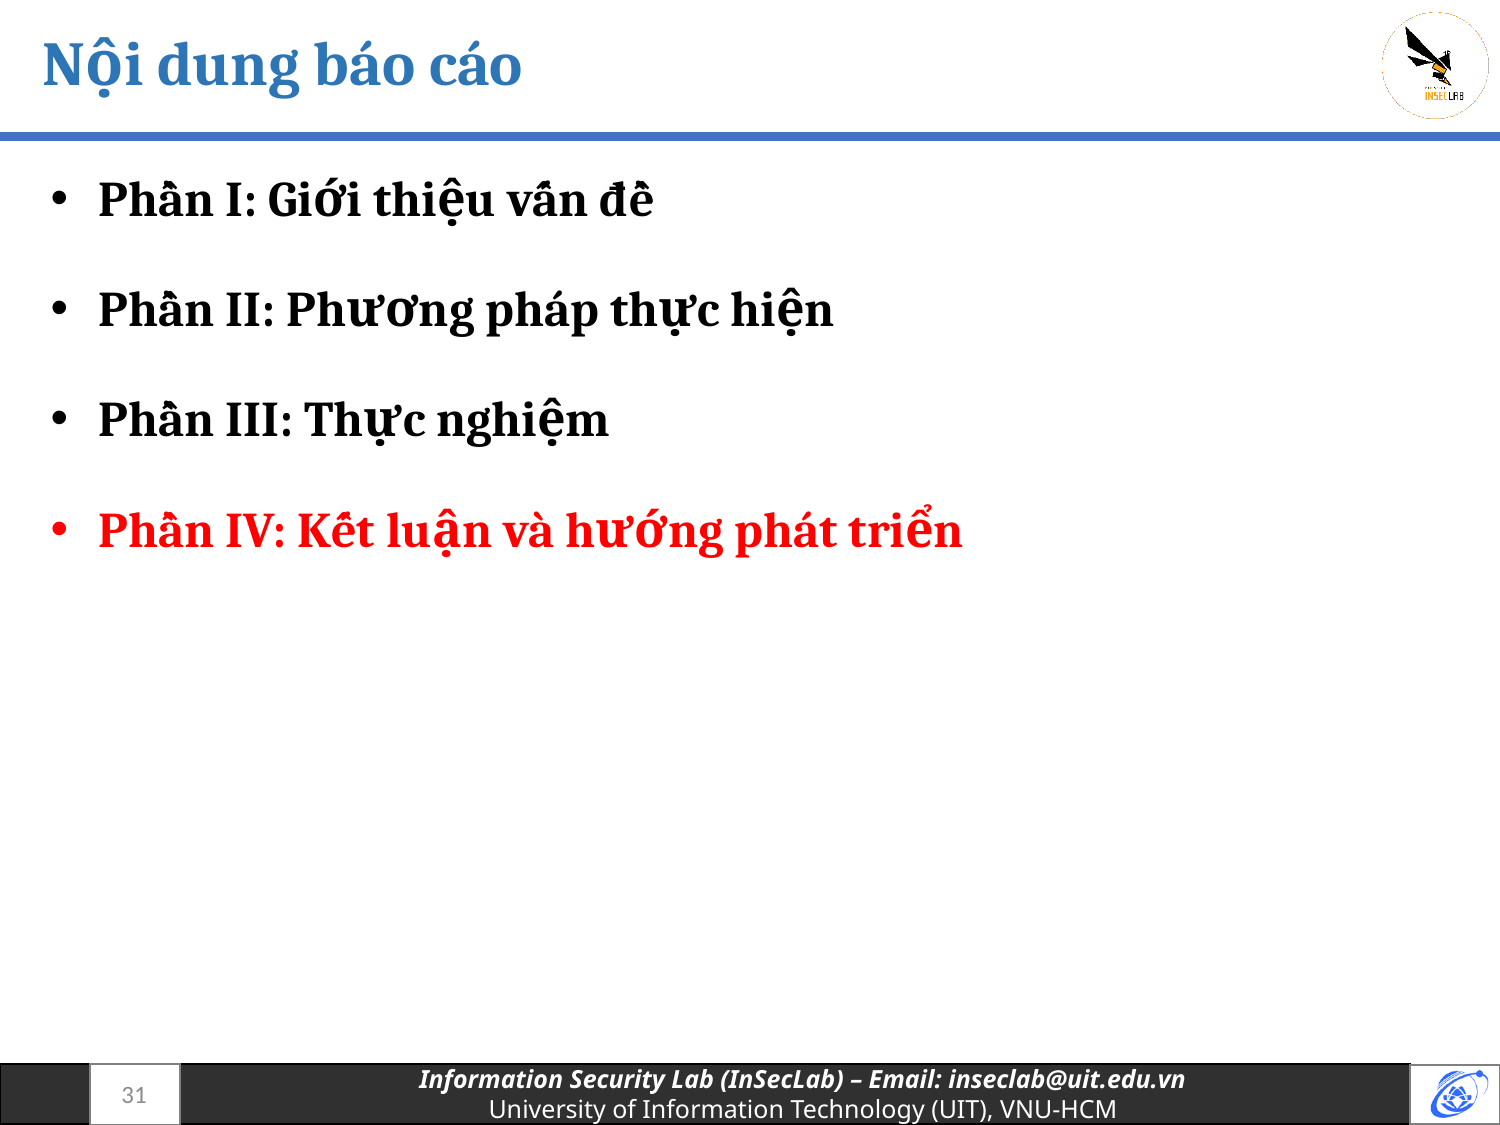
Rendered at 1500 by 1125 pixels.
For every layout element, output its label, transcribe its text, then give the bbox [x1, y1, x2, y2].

picture [1426, 1053, 1495, 1125]
slide_number 31 [95, 1063, 162, 1124]
list Phần I: Giới thiệu vấn đề Phần II: Phương pháp thực hiện Phần III: Thực nghiệm Phần IV: Kết luận và hướng phát triển [35, 165, 1446, 1034]
title Nội dung báo cáo [27, 23, 1376, 108]
picture [1375, 5, 1495, 125]
